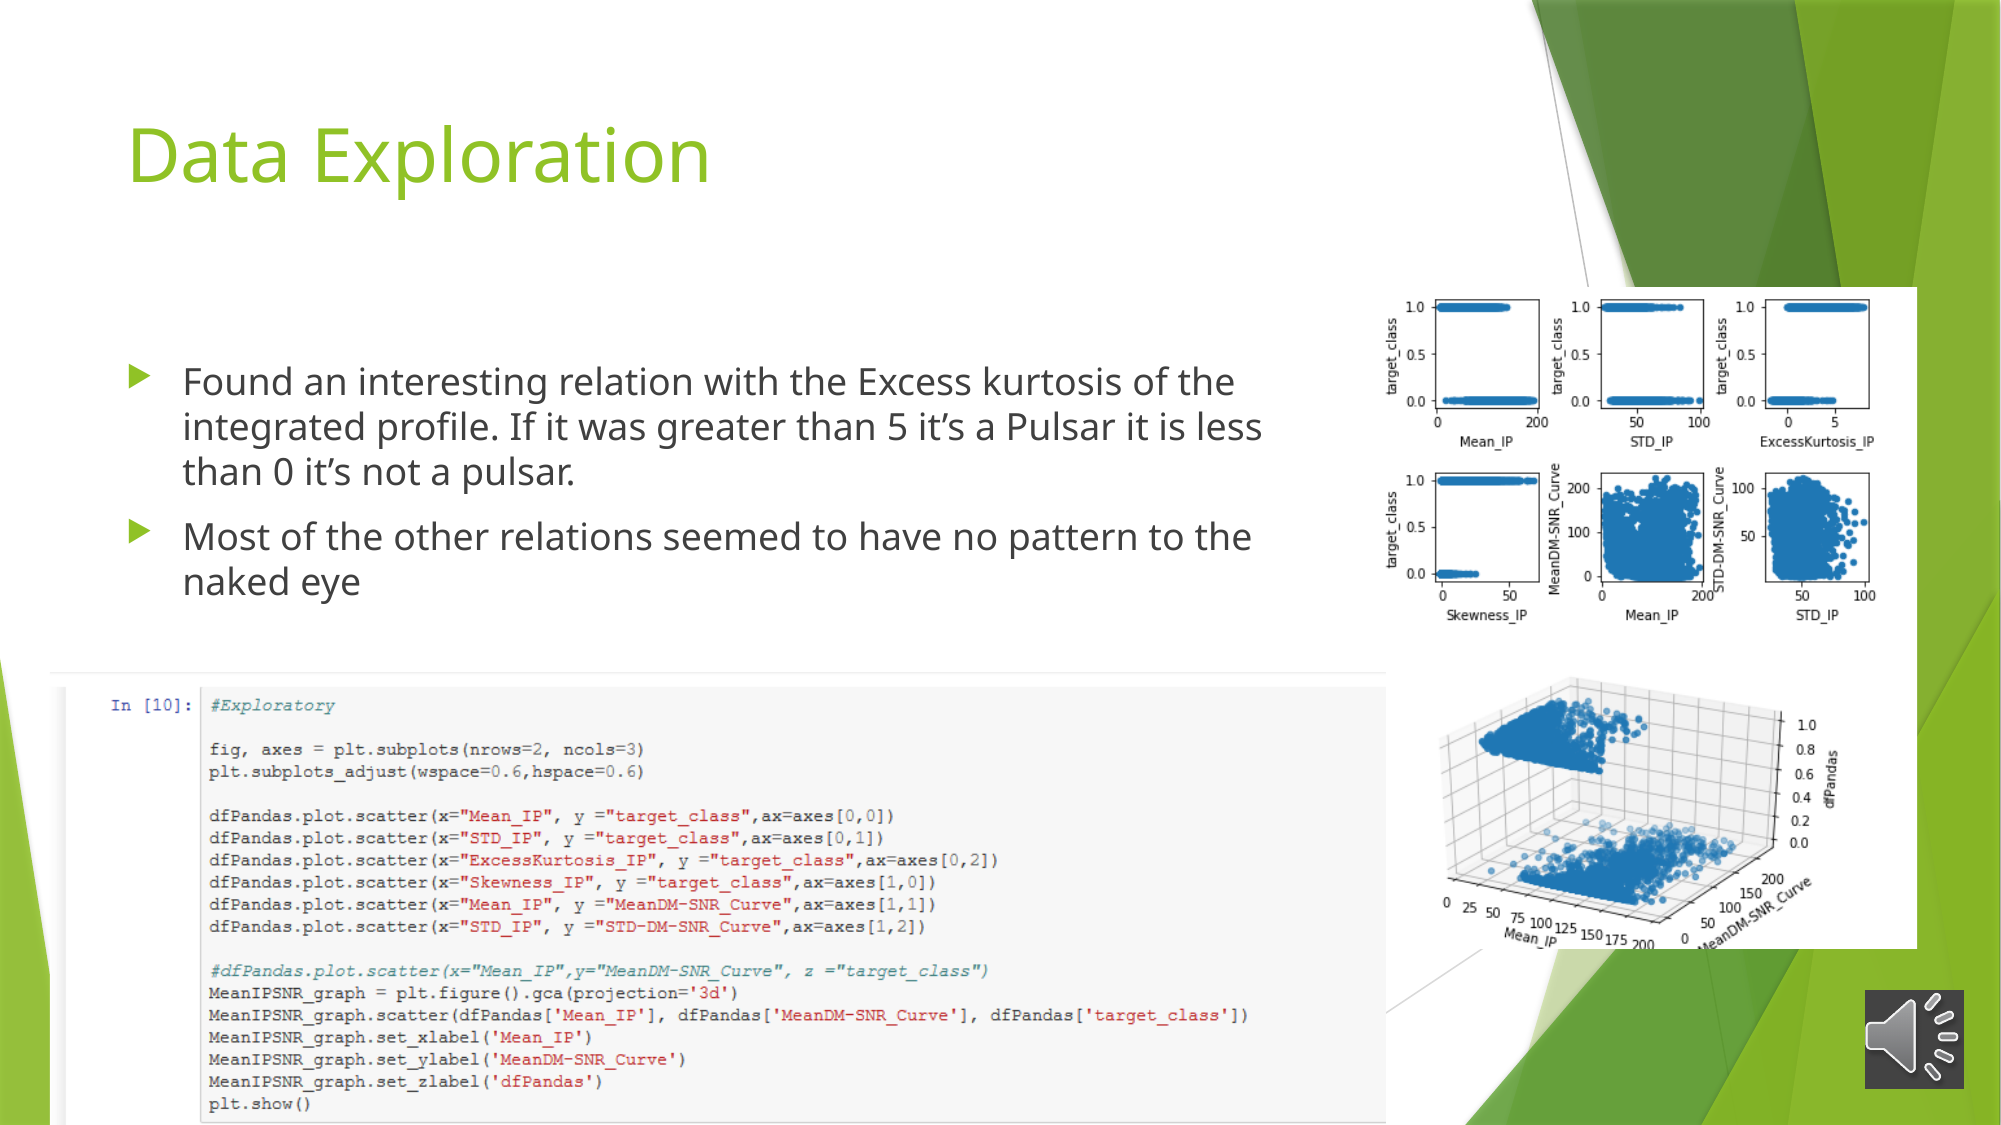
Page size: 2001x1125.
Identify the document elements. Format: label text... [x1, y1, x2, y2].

picture [1864, 989, 1966, 1091]
list Found an interesting relation with the Excess kurtosis of the integrated profile. If it was greater than 5 it’s a Pulsar it is less than 0 it’s not a pulsar. Most of the other relations seemed to have no pattern to the naked eye [111, 350, 1361, 671]
picture [49, 286, 1918, 1125]
title Data Exploration [111, 99, 1522, 317]
